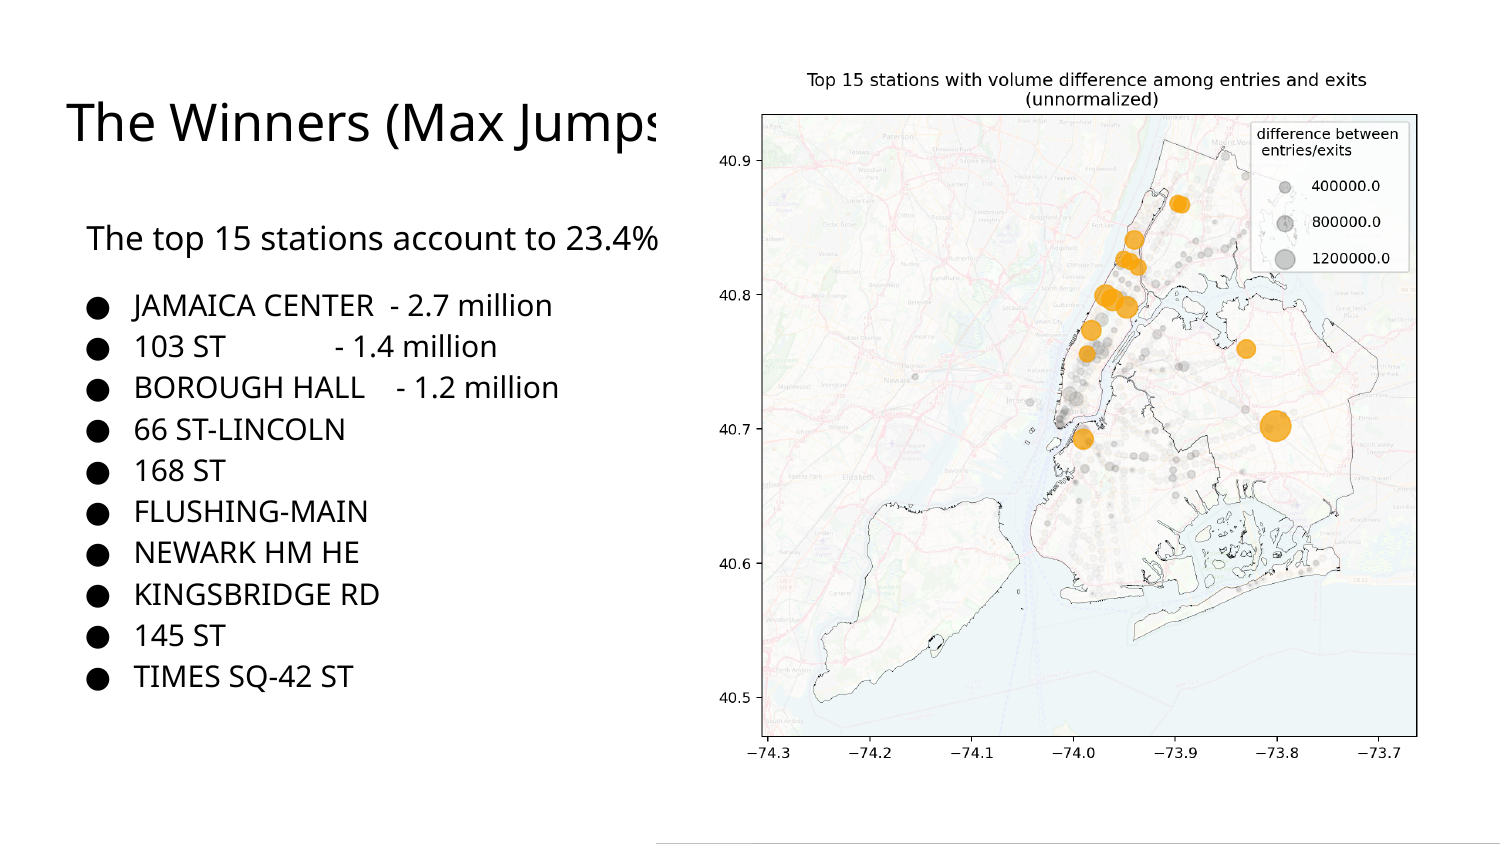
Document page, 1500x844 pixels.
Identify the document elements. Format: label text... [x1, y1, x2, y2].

picture [655, 0, 1500, 844]
subtitle JAMAICA CENTER - 2.7 million 103 ST - 1.4 million BOROUGH HALL - 1.2 million 66 ST-LINCOLN 168 ST FLUSHING-MAIN NEWARK HM HE KINGSBRIDGE RD 145 ST TIMES SQ-42 ST [51, 266, 629, 793]
title The Winners (Max Jumps) [51, 72, 650, 167]
text_box The top 15 stations account to 23.4% [71, 196, 650, 273]
